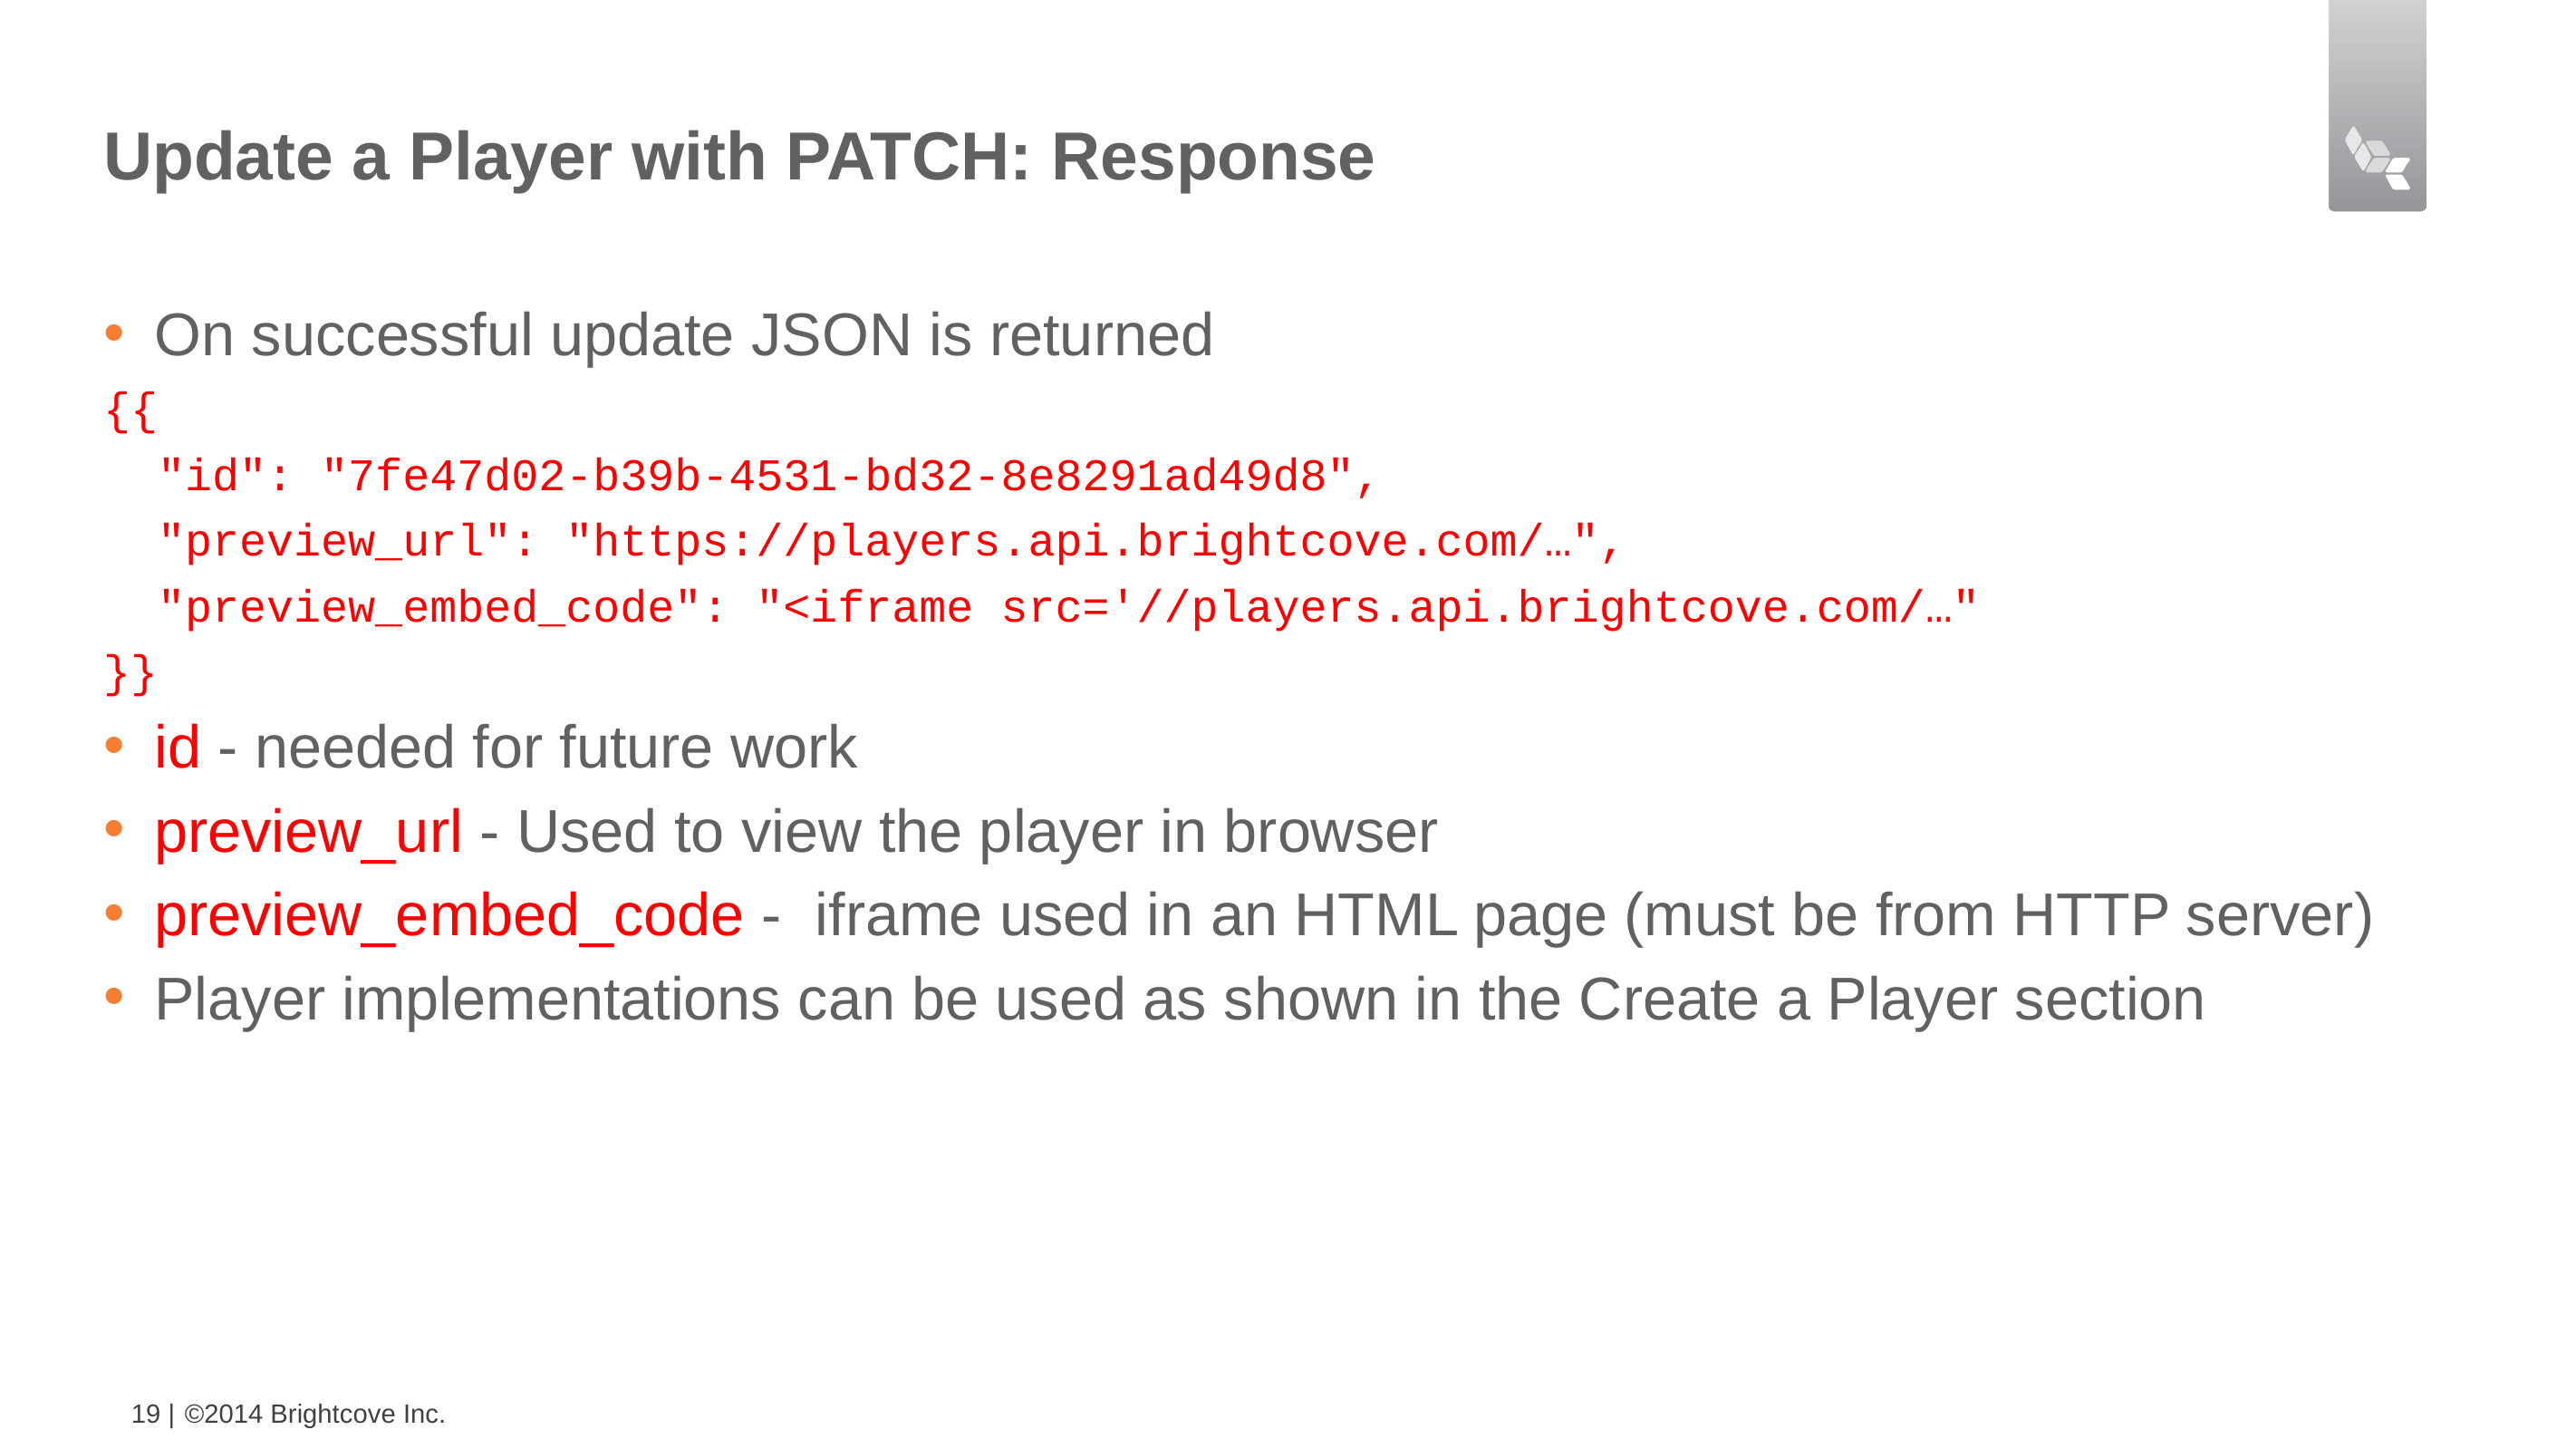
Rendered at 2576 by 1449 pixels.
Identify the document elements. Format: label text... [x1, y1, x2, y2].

slide_number 19 | [88, 1374, 189, 1449]
footer ©2014 Brightcove Inc. [189, 1374, 988, 1449]
title Update a Player with PATCH: Response [80, 44, 2270, 260]
list On successful update JSON is returned {{ "id": "7fe47d02-b39b-4531-bd32-8e8291ad49d8", "preview_url": "https://players.api.brightcove.com/…", "preview_embed_code": "<iframe src='//players.api.brightcove.com/…" }} id - needed for future work preview_url - Used to view the player in browser preview_embed_code - iframe used in an HTML page (must be from HTTP server) Player implementations can be used as shown in the Create a Player section [80, 284, 2441, 1302]
